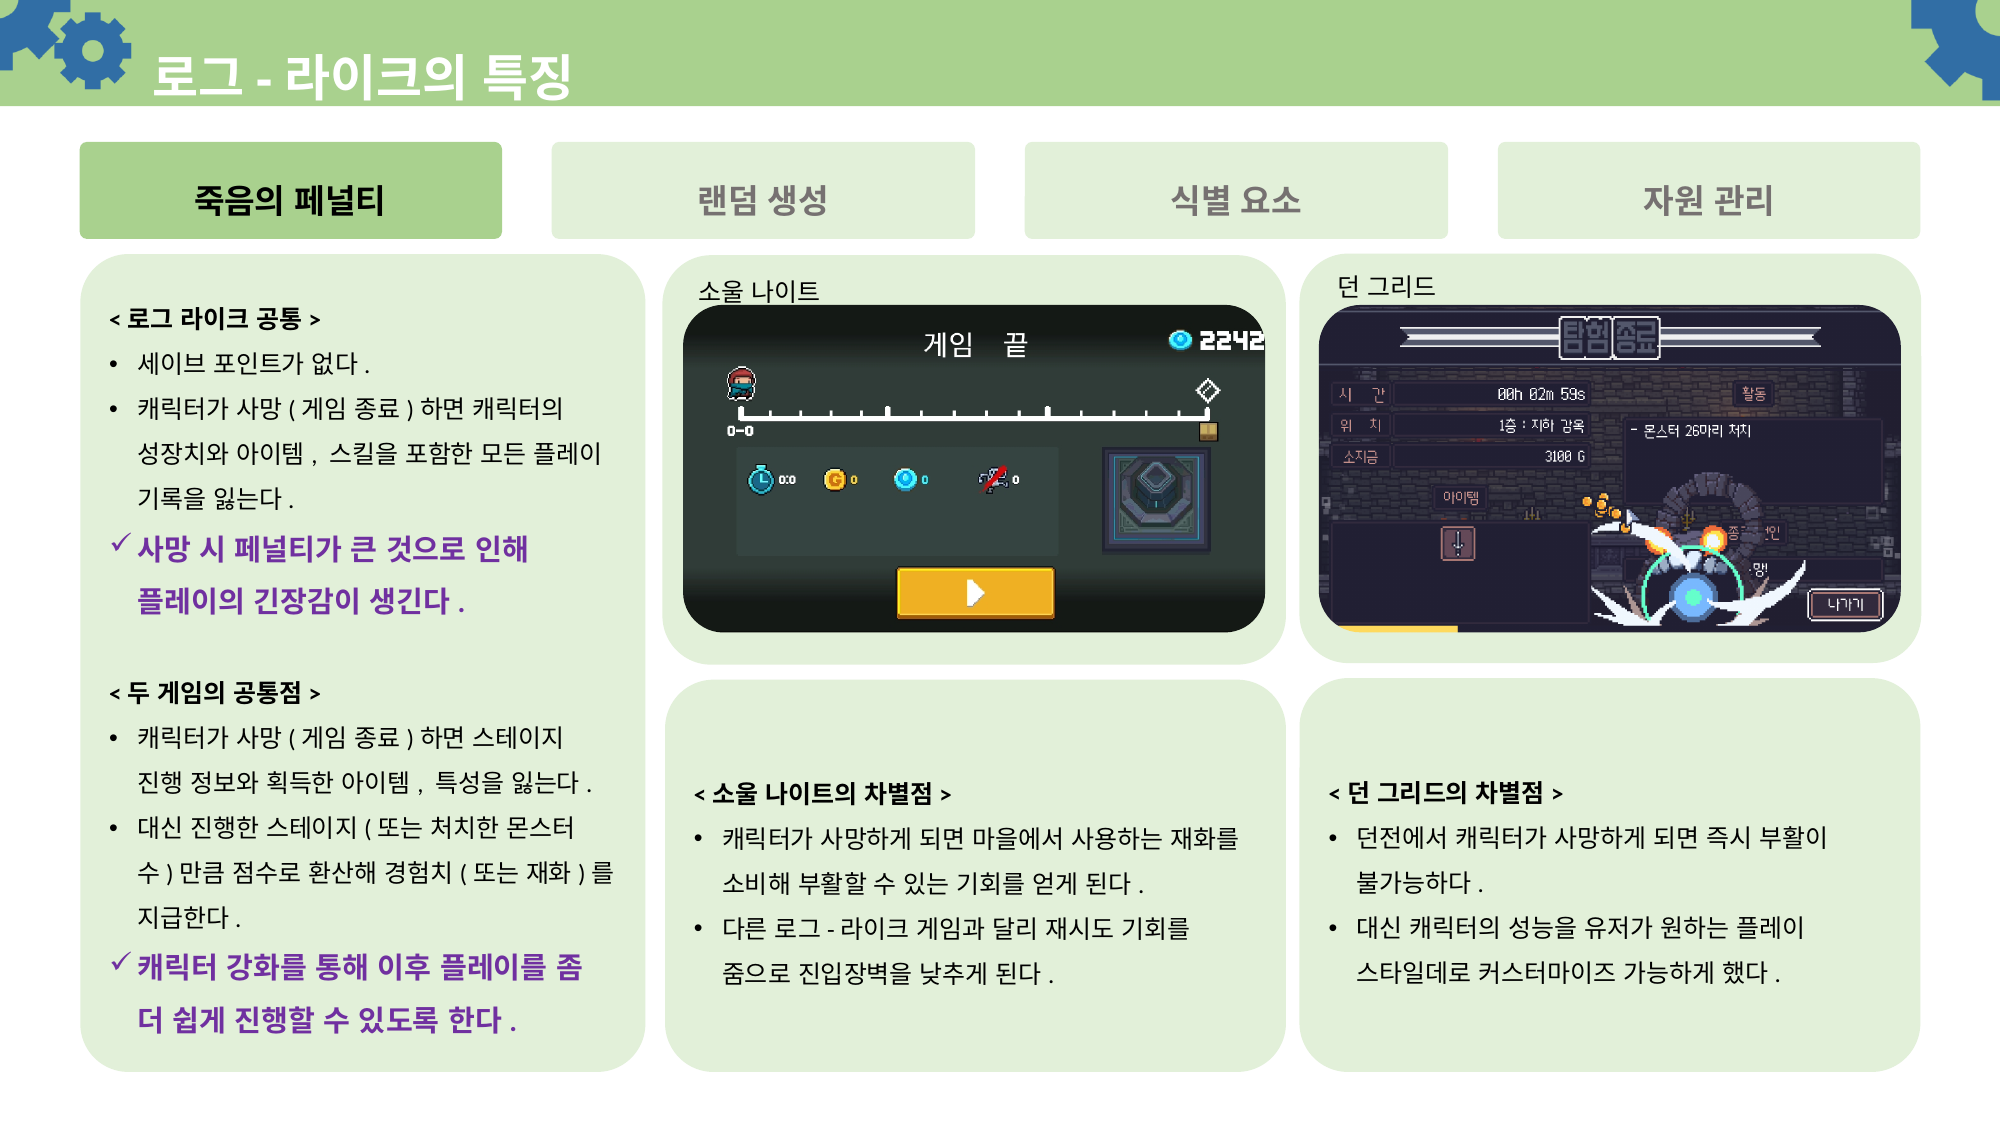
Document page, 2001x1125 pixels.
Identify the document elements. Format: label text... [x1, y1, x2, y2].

text_box 자원 관리 [1497, 141, 1922, 240]
text_box <소울 나이트의 차별점> 캐릭터가 사망하게 되면 마을에서 사용하는 재화를 소비해 부활할 수 있는 기회를 얻게 된다. 다른 로그-라이크 게임과 달리 재시도 기회를 줌으로 진입장벽을 낮추게 된다. [664, 678, 1287, 1074]
text_box <로그 라이크 공통> 세이브 포인트가 없다. 캐릭터가 사망(게임 종료)하면 캐릭터의 성장치와 아이템, 스킬을 포함한 모든 플레이 기록을 잃는다. 사망 시 페널티가 큰 것으로 인해 플레이의 긴장감이 생긴다. <두 게임의 공통점> 캐릭터가 사망(게임 종료)하면 스테이지 진행 정보와 획득한 아이템, 특성을 잃는다. 대신 진행한 스테이지(또는 처치한 몬스터 수)만큼 점수로 환산해 경험치(또는 재화)를 지급한다. 캐릭터 강화를 통해 이후 플레이를 좀 더 쉽게 진행할 수 있도록 한다. [79, 253, 647, 1073]
text_box 랜덤 생성 [551, 141, 976, 240]
text_box [661, 254, 1287, 666]
text_box <던 그리드의 차별점> 던전에서 캐릭터가 사망하게 되면 즉시 부활이 불가능하다. 대신 캐릭터의 성능을 유저가 원하는 플레이 스타일데로 커스터마이즈 가능하게 했다. [1298, 677, 1922, 1074]
title 로그-라이크의 특징 [137, 22, 1863, 101]
picture [1318, 304, 1901, 633]
text_box 식별 요소 [1024, 141, 1449, 240]
text_box [1298, 252, 1923, 665]
text_box 소울 나이트 [683, 268, 836, 304]
text_box 던 그리드 [1323, 264, 1452, 304]
text_box 죽음의 페널티 [78, 141, 503, 240]
picture [683, 304, 1266, 633]
